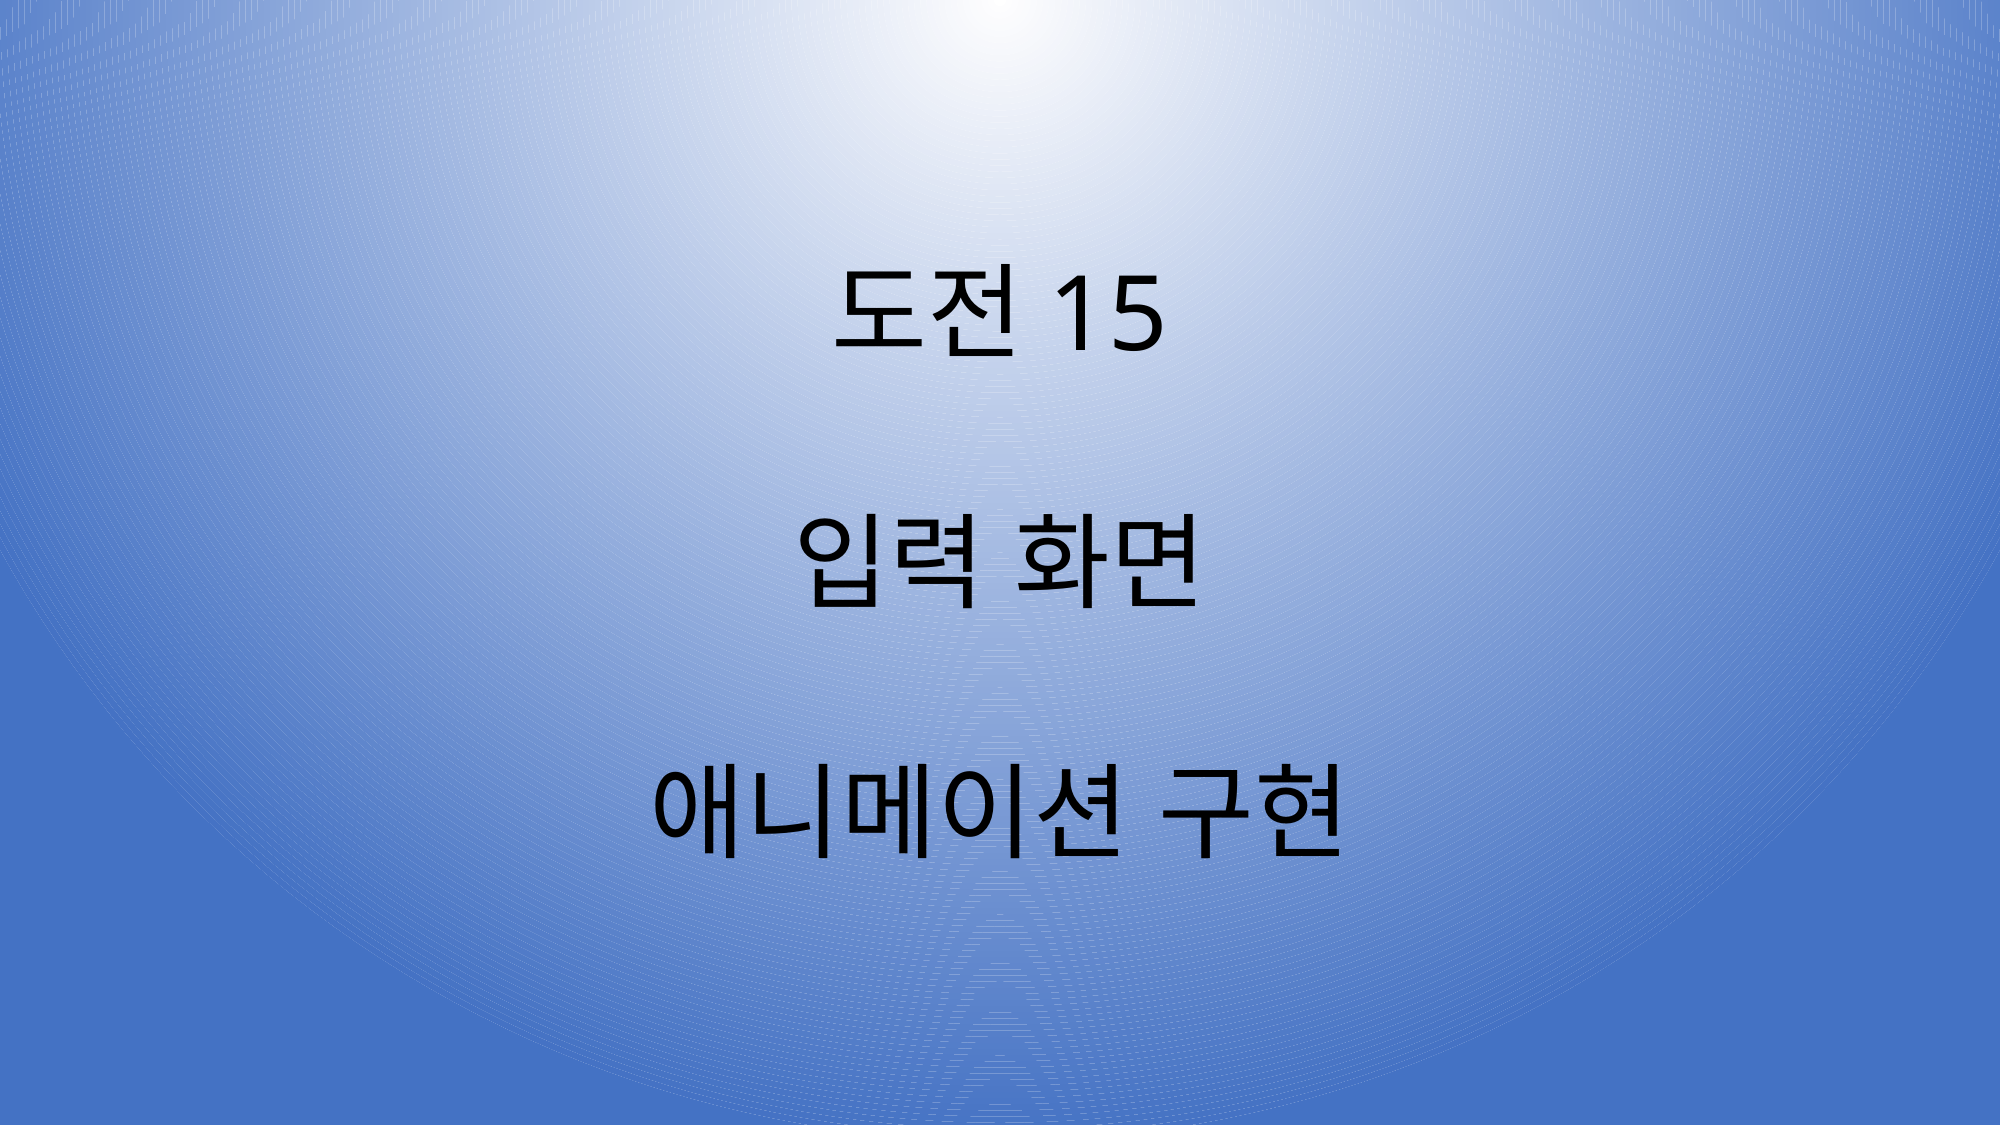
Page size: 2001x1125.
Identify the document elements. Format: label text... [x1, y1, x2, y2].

text_box 도전15 입력 화면 애니메이션 구현 [443, 239, 1557, 879]
